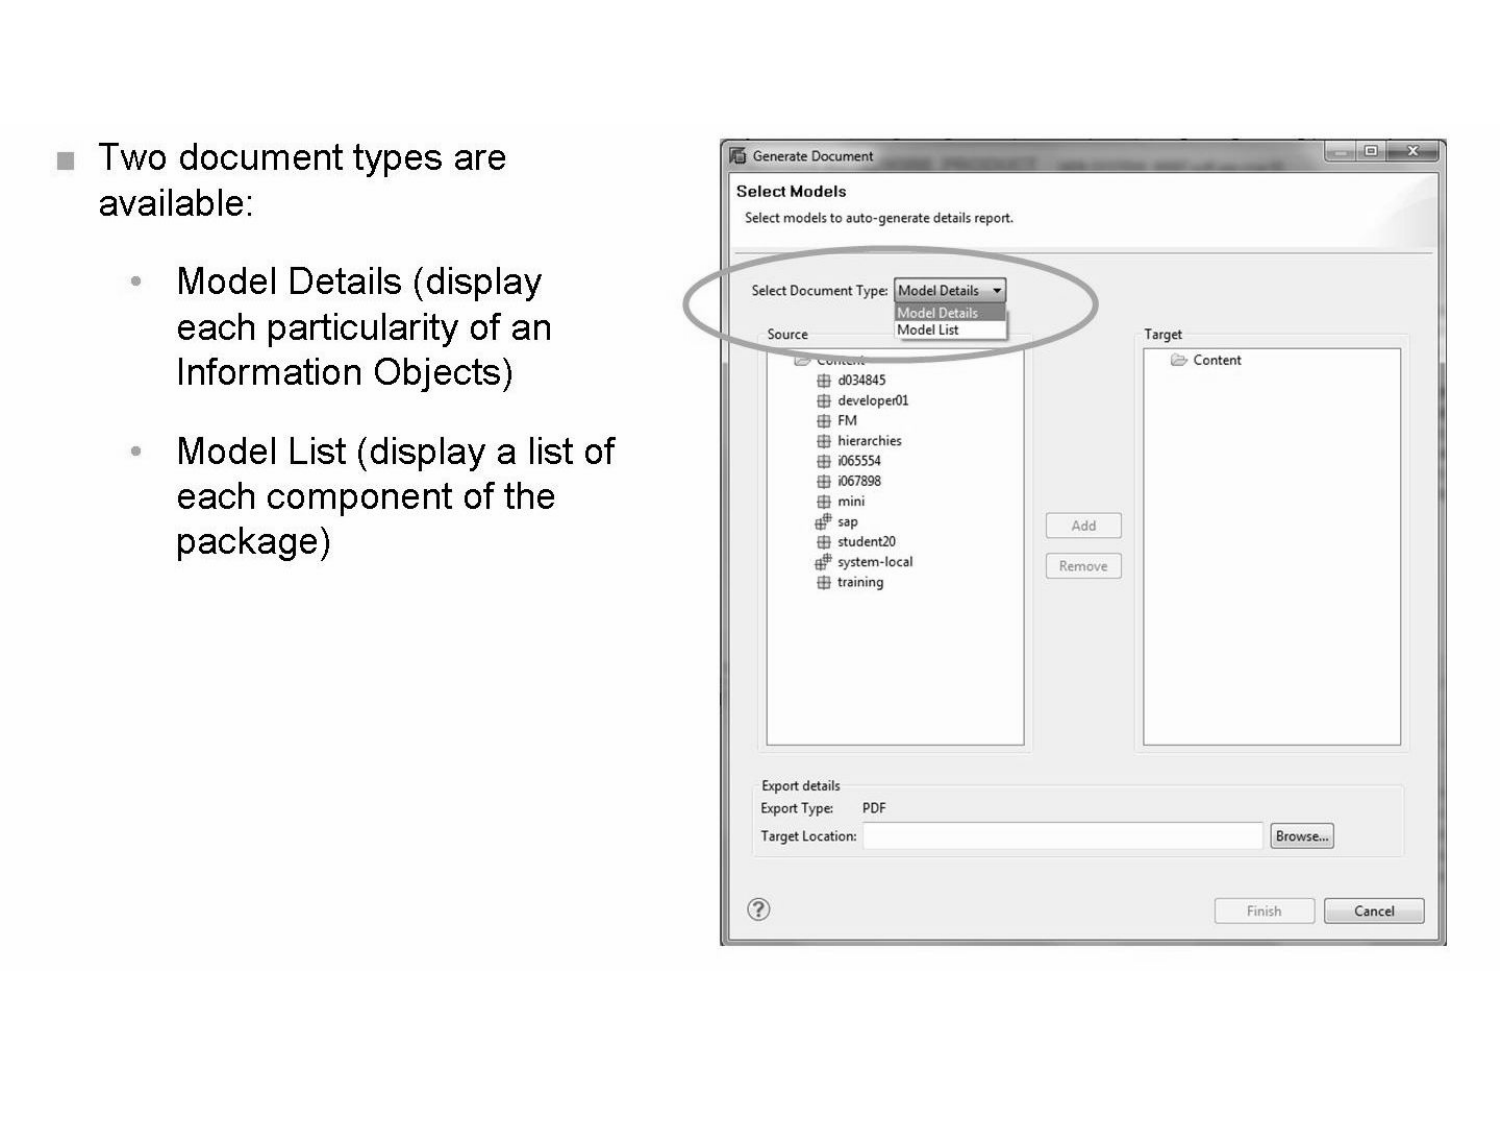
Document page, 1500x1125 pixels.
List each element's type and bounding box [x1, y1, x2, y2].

picture [0, 124, 1500, 972]
